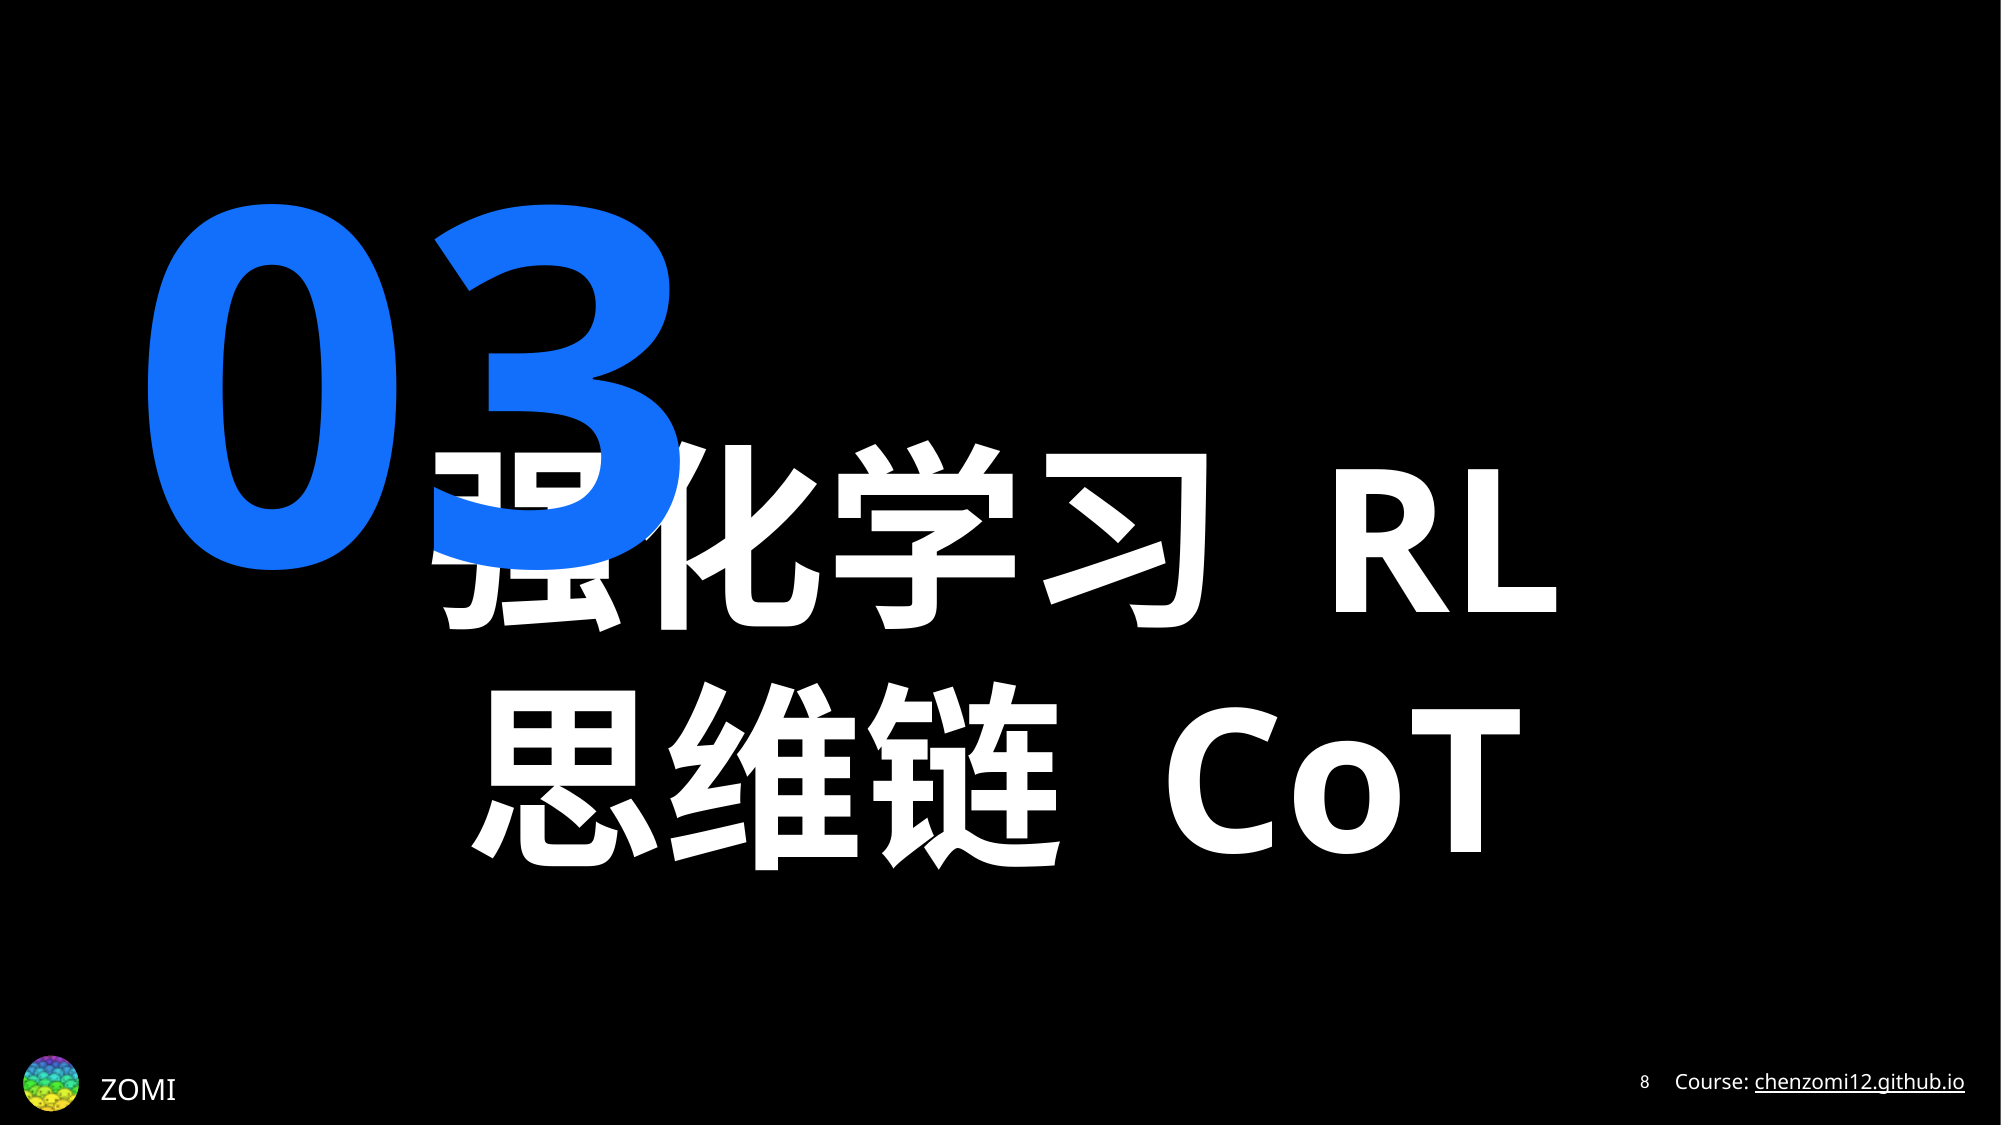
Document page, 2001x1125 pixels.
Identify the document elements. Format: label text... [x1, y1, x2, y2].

text_box 03 [90, 60, 740, 673]
list 强化学习 RL 思维链 CoT [79, 318, 1910, 986]
picture [24, 1056, 78, 1111]
